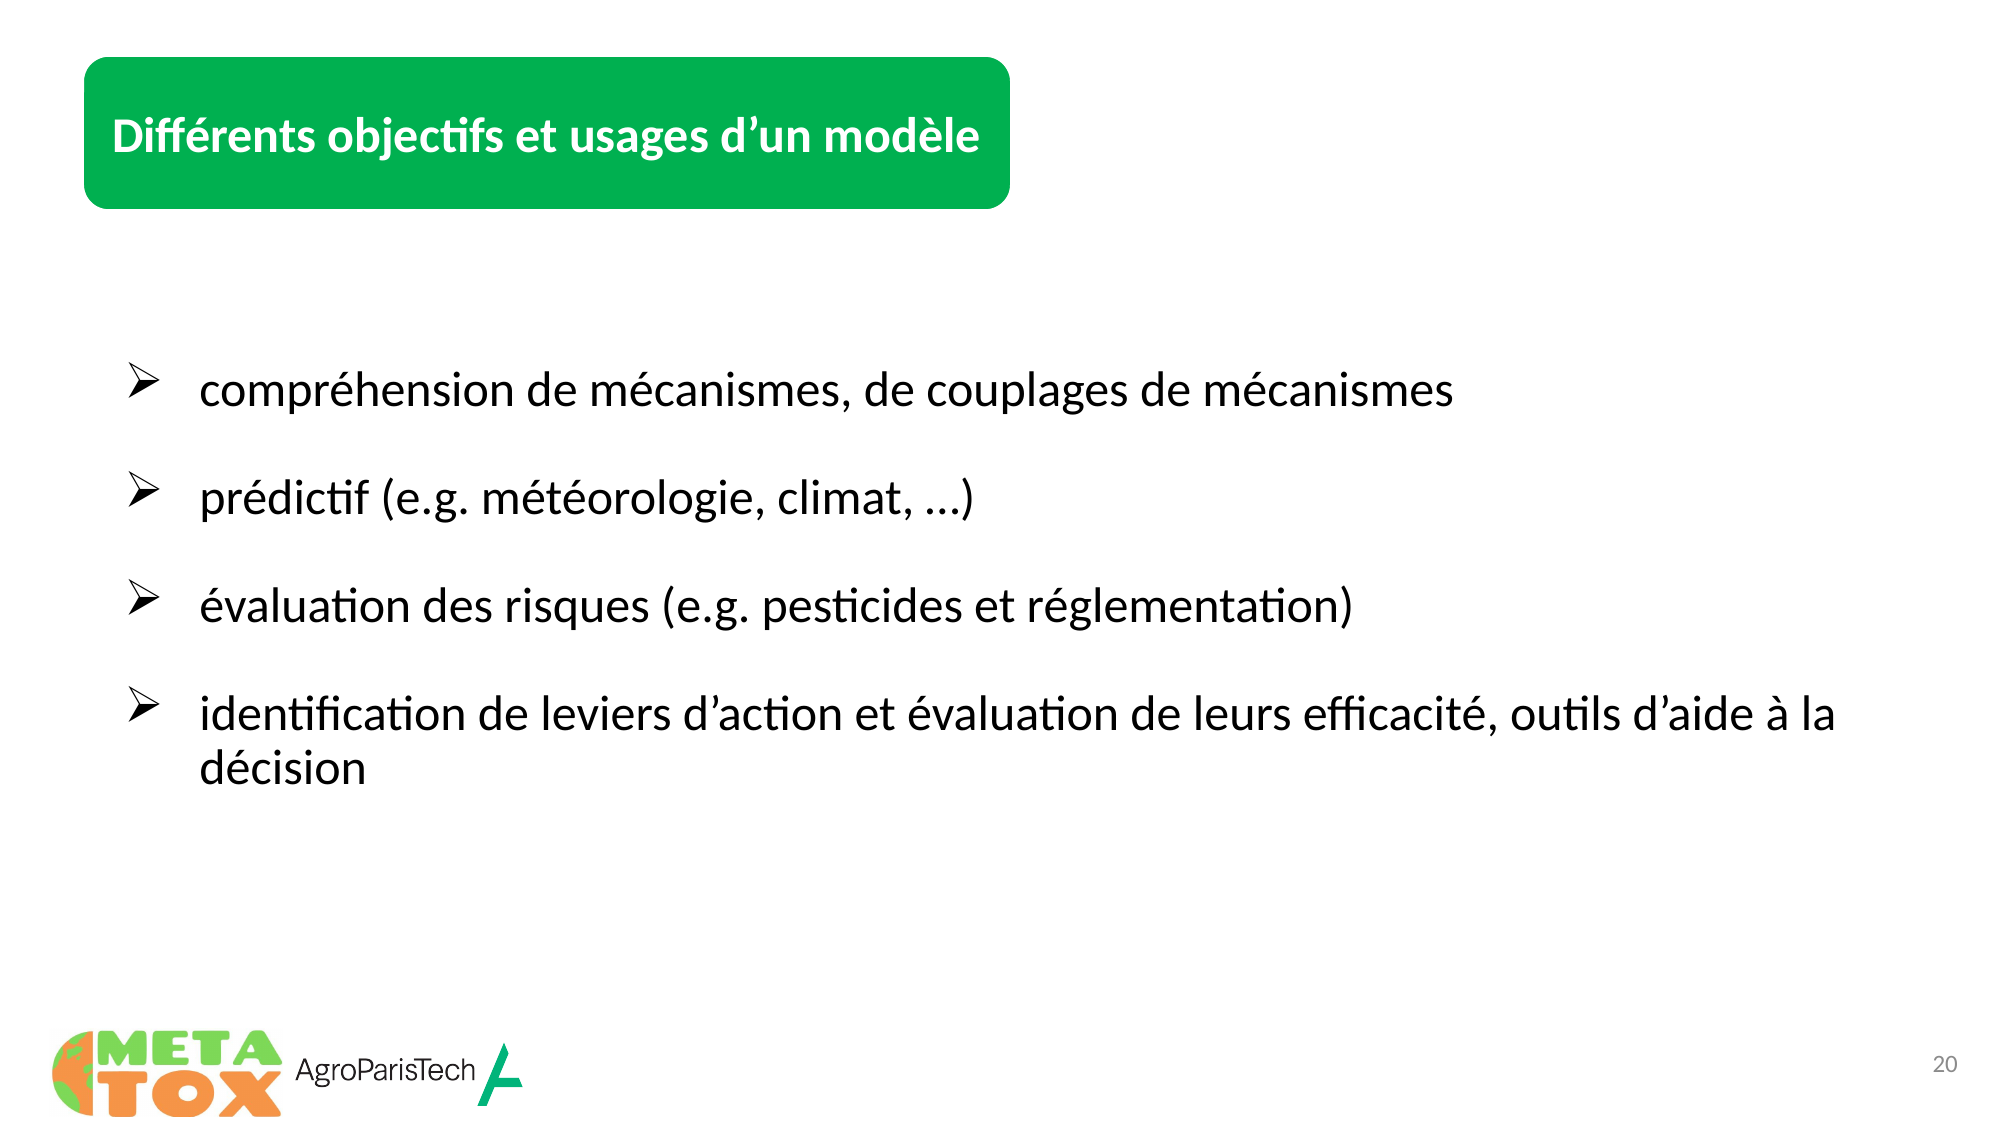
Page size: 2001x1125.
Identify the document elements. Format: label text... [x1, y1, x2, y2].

picture [49, 1028, 283, 1117]
slide_number 20 [1853, 1019, 1974, 1106]
list compréhension de mécanismes, de couplages de mécanismes prédictif (e.g. météorologie, climat, …) évaluation des risques (e.g. pesticides et réglementation) identification de leviers d’action et évaluation de leurs efficacité, outils d’aide à la décision [79, 343, 1943, 817]
text_box Différents objectifs et usages d’un modèle [81, 54, 1013, 212]
picture [295, 1042, 523, 1106]
